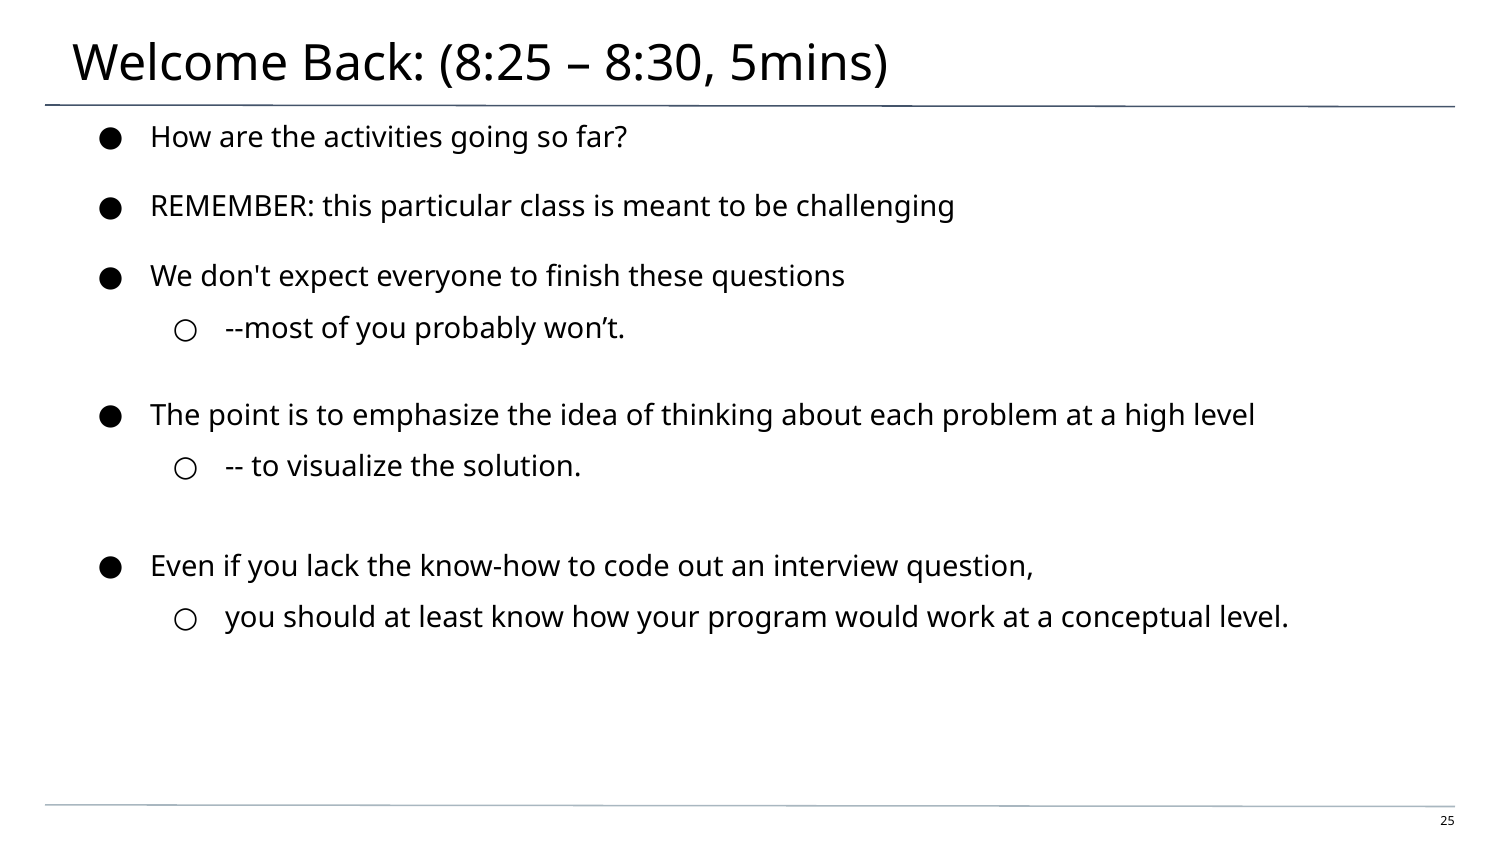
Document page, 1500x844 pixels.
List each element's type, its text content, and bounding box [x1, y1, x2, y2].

list How are the activities going so far? REMEMBER: this particular class is meant to be challenging We don't expect everyone to finish these questions --most of you probably won’t. The point is to emphasize the idea of thinking about each problem at a high level -- to visualize the solution. Even if you lack the know-how to code out an interview question, you should at least know how your program would work at a conceptual level. [0, 117, 1500, 805]
title Welcome Back: (8:25 – 8:30, 5mins) [0, 0, 1500, 88]
